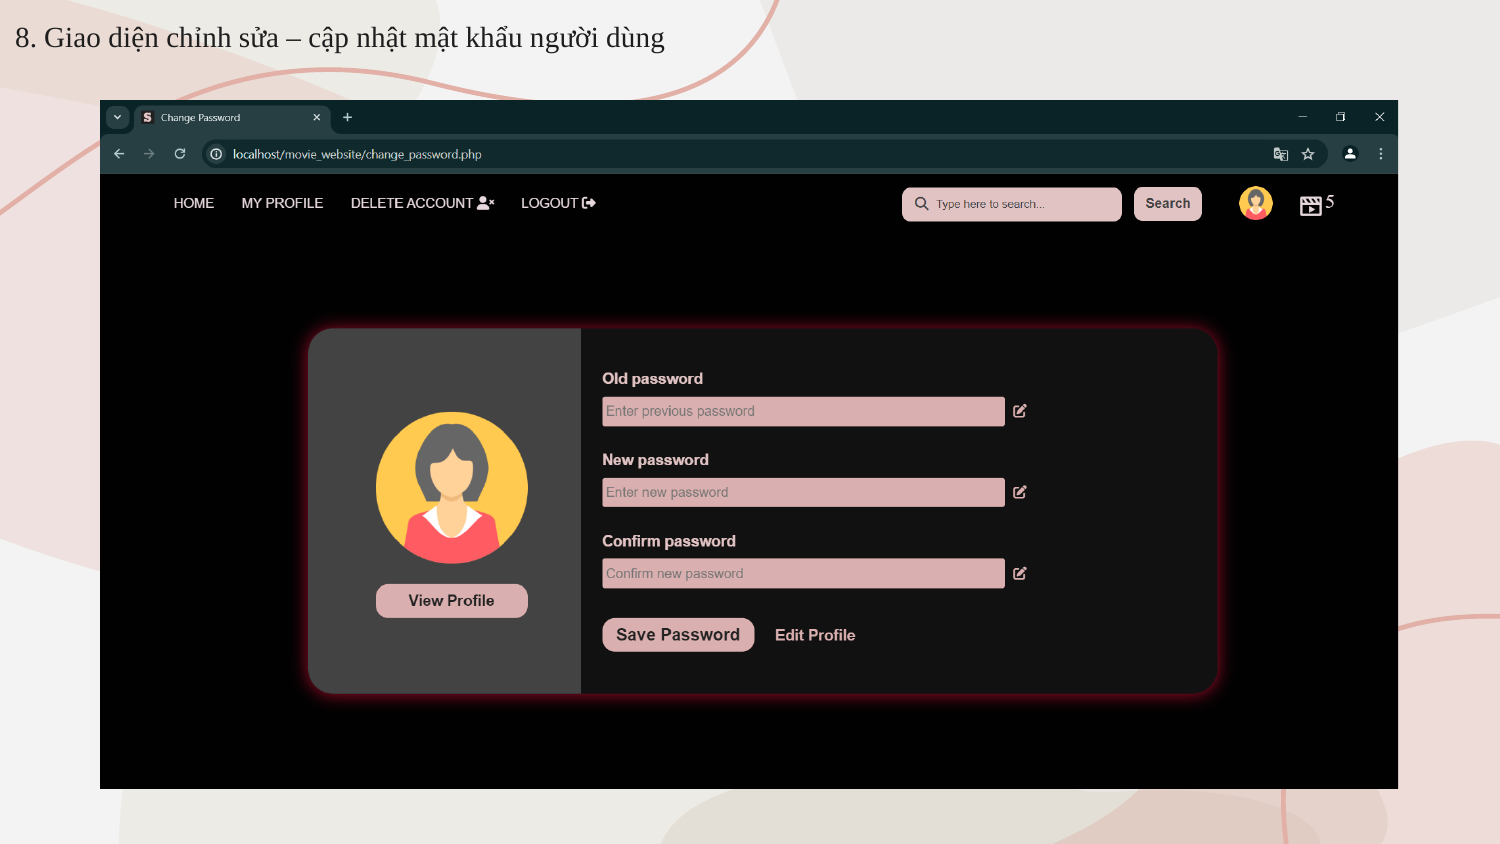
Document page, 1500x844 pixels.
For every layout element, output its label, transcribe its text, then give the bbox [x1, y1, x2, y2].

picture [99, 99, 1399, 789]
title 8. Giao diện chỉnh sửa – cập nhật mật khẩu người dùng [0, 0, 891, 80]
